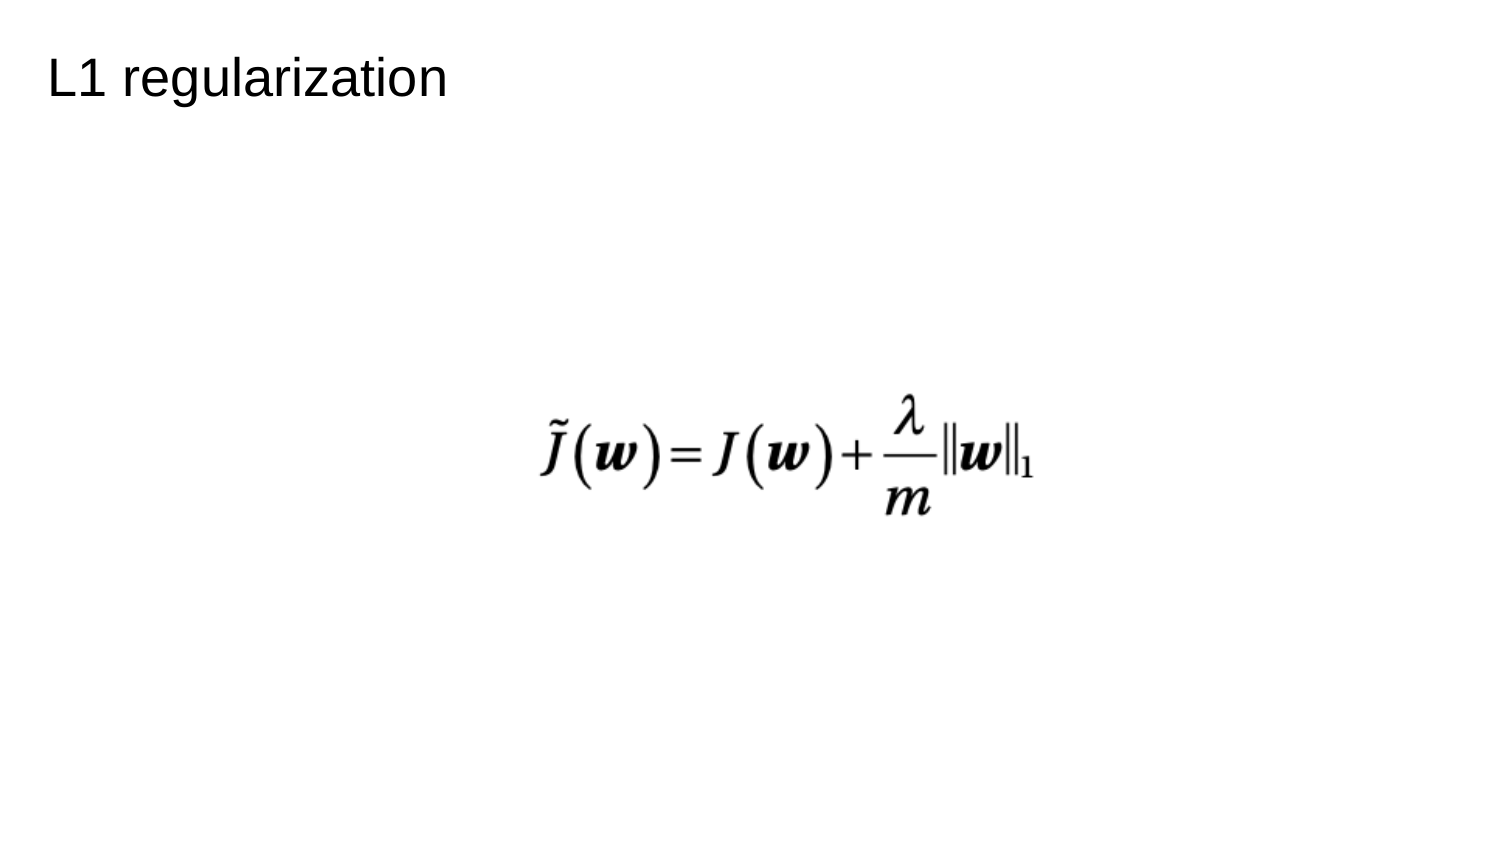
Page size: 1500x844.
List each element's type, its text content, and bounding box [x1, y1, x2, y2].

picture [435, 360, 1065, 552]
title L1 regularization [32, 35, 1294, 123]
